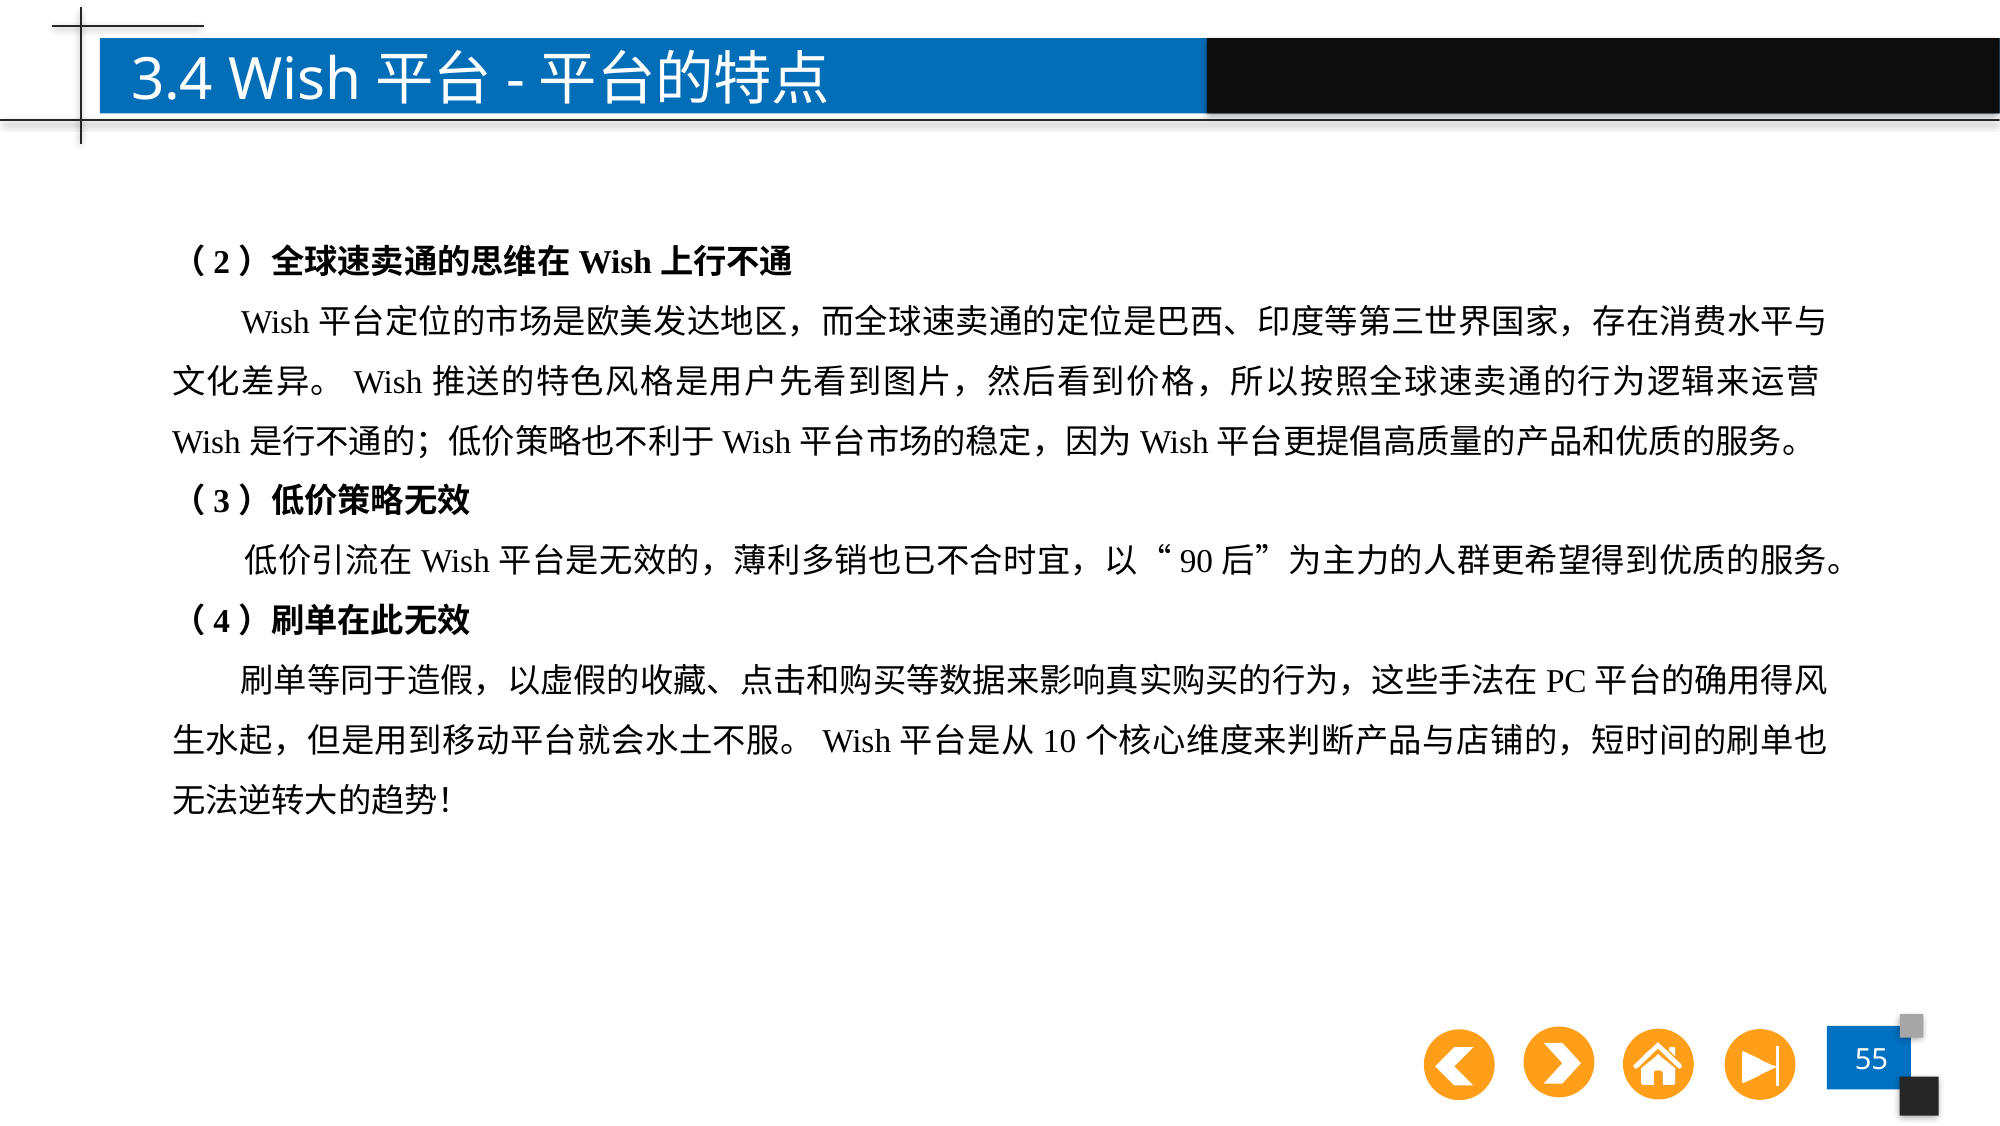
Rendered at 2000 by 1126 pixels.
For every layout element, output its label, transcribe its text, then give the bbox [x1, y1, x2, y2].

text_box （2）全球速卖通的思维在Wish上行不通 Wish平台定位的市场是欧美发达地区，而全球速卖通的定位是巴西、印度等第三世界国家，存在消费水平与文化差异。Wish推送的特色风格是用户先看到图片，然后看到价格，所以按照全球速卖通的行为逻辑来运营Wish是行不通的；低价策略也不利于Wish平台市场的稳定，因为Wish平台更提倡高质量的产品和优质的服务。 （3）低价策略无效 低价引流在Wish平台是无效的，薄利多销也已不合时宜，以“90后”为主力的人群更希望得到优质的服务。 （4）刷单在此无效 刷单等同于造假，以虚假的收藏、点击和购买等数据来影响真实购买的行为，这些手法在PC平台的确用得风生水起，但是用到移动平台就会水土不服。Wish平台是从10个核心维度来判断产品与店铺的，短时间的刷单也无法逆转大的趋势！ [157, 212, 1843, 827]
text_box 3.4 Wish平台-平台的特点 [116, 33, 845, 119]
picture [1633, 1042, 1682, 1085]
picture [1742, 1046, 1779, 1086]
